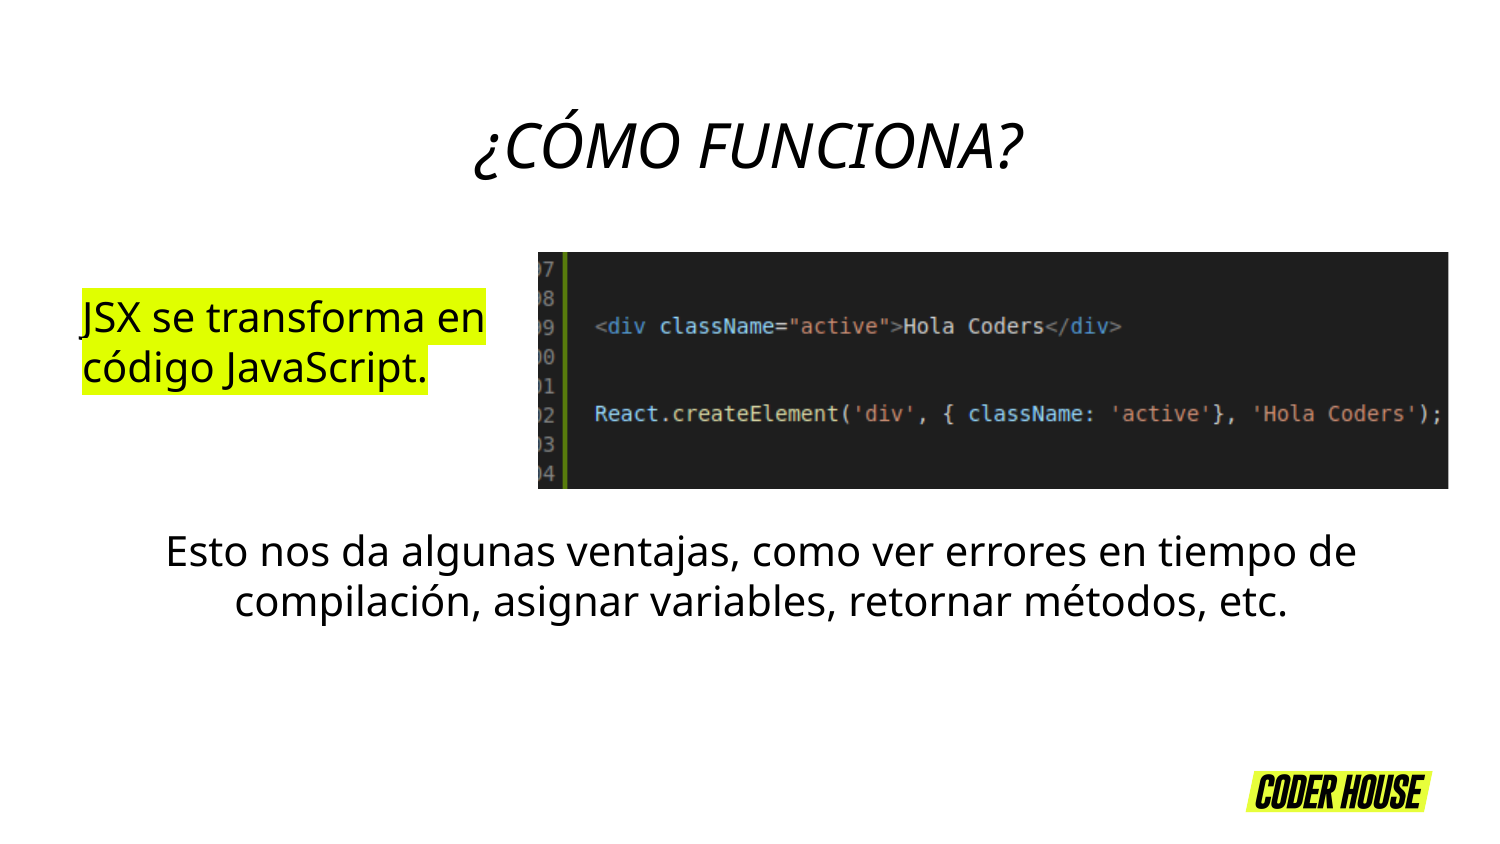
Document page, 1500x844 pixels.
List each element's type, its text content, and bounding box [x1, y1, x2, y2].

text_box Esto nos da algunas ventajas, como ver errores en tiempo de compilación, asignar variables, retornar métodos, etc. [67, 409, 1456, 801]
picture [1241, 764, 1437, 819]
text_box JSX se transforma en código JavaScript. [67, 275, 532, 409]
picture [537, 251, 1449, 489]
text_box ¿CÓMO FUNCIONA? [358, 62, 1142, 225]
